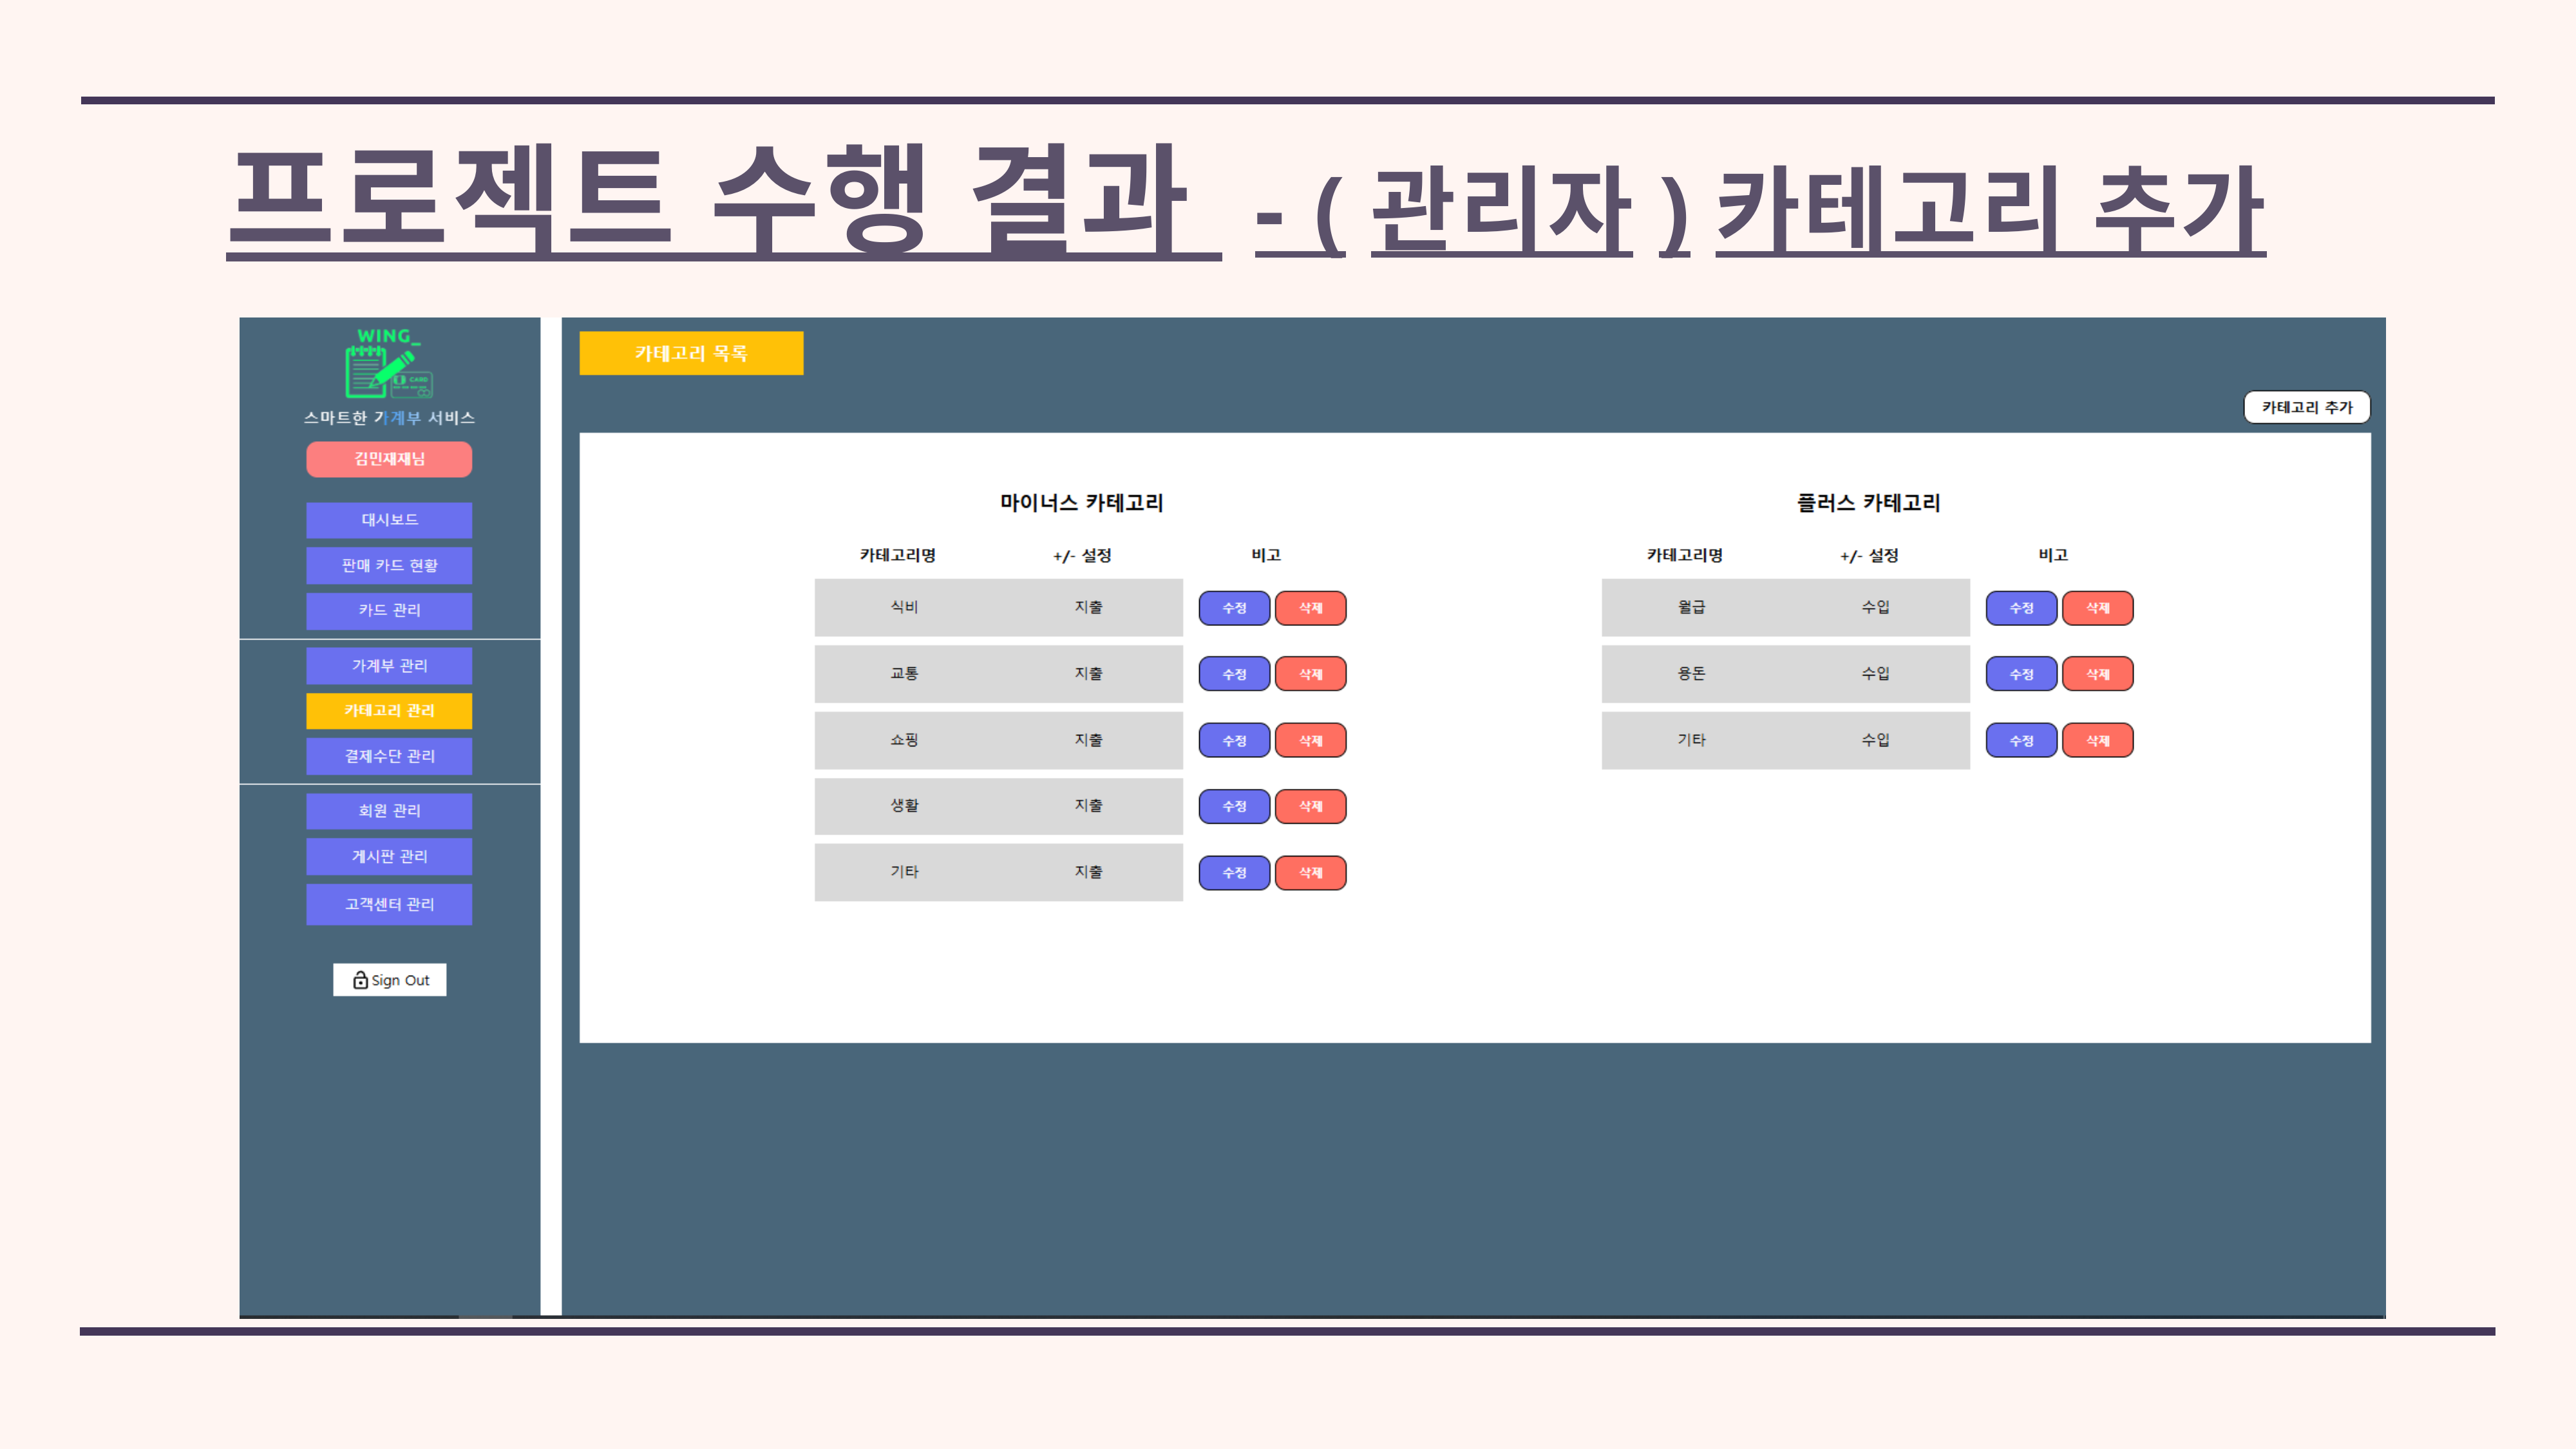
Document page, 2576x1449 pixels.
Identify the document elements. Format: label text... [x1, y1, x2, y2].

picture [240, 317, 2386, 1320]
title 프로젝트 수행 결과 - (관리자)카테고리 추가 [220, 135, 2356, 310]
